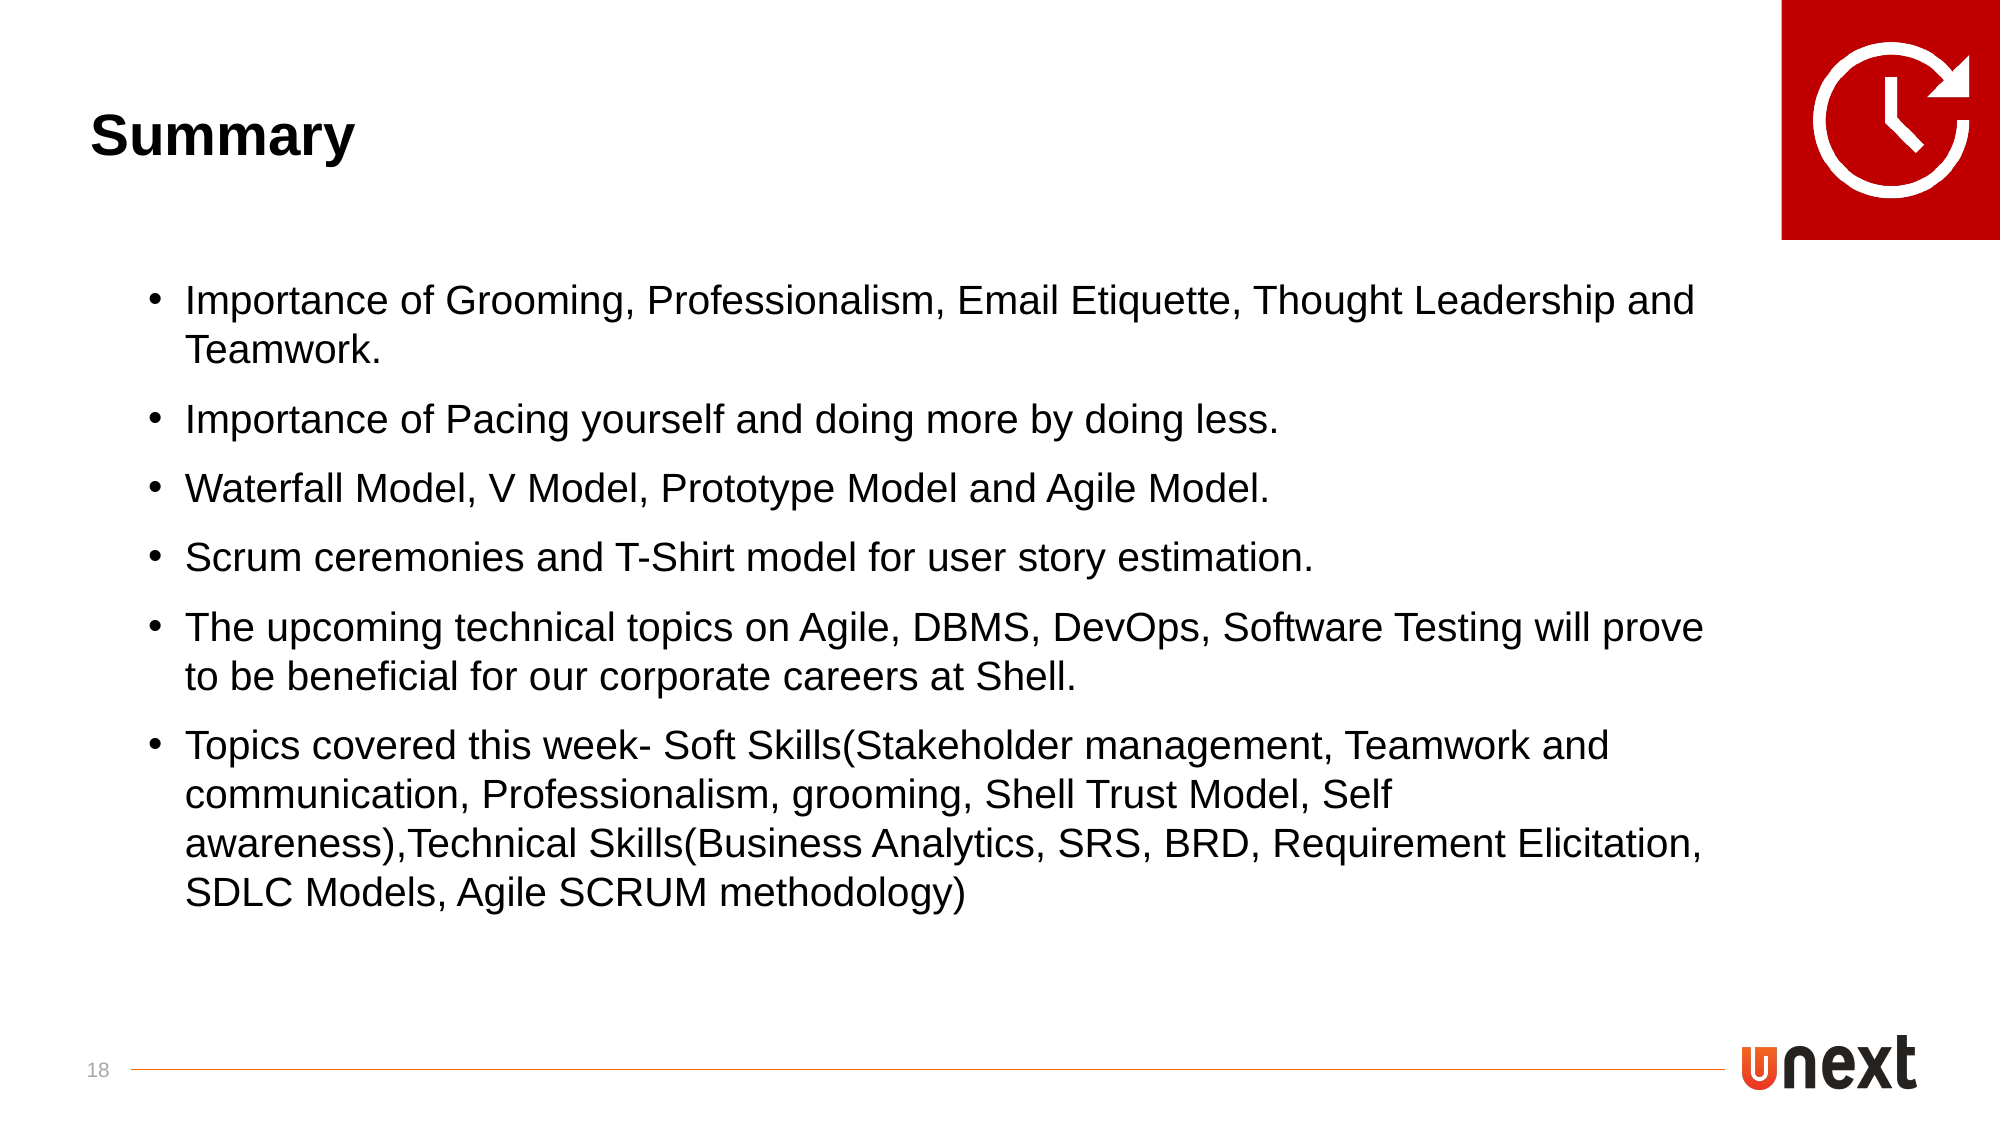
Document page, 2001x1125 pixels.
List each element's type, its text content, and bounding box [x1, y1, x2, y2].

title Summary [76, 78, 1791, 196]
text_box [1781, 0, 2000, 241]
picture [1742, 1035, 1917, 1090]
picture [1791, 21, 1990, 219]
text_box Importance of Grooming, Professionalism, Email Etiquette, Thought Leadership and Teamwork. Importance of Pacing yourself and doing more by doing less. Waterfall Model, V Model, Prototype Model and Agile Model. Scrum ceremonies and T-Shirt model for user story estimation. The upcoming technical topics on Agile, DBMS, DevOps, Software Testing will prove to be beneficial for our corporate careers at Shell. Topics covered this week- Soft Skills(Stakeholder management, Teamwork and communication, Professionalism, grooming, Shell Trust Model, Self awareness),Technical Skills(Business Analytics, SRS, BRD, Requirement Elicitation, SDLC Models, Agile SCRUM methodology) [133, 266, 1742, 925]
slide_number 18 [48, 1047, 110, 1091]
